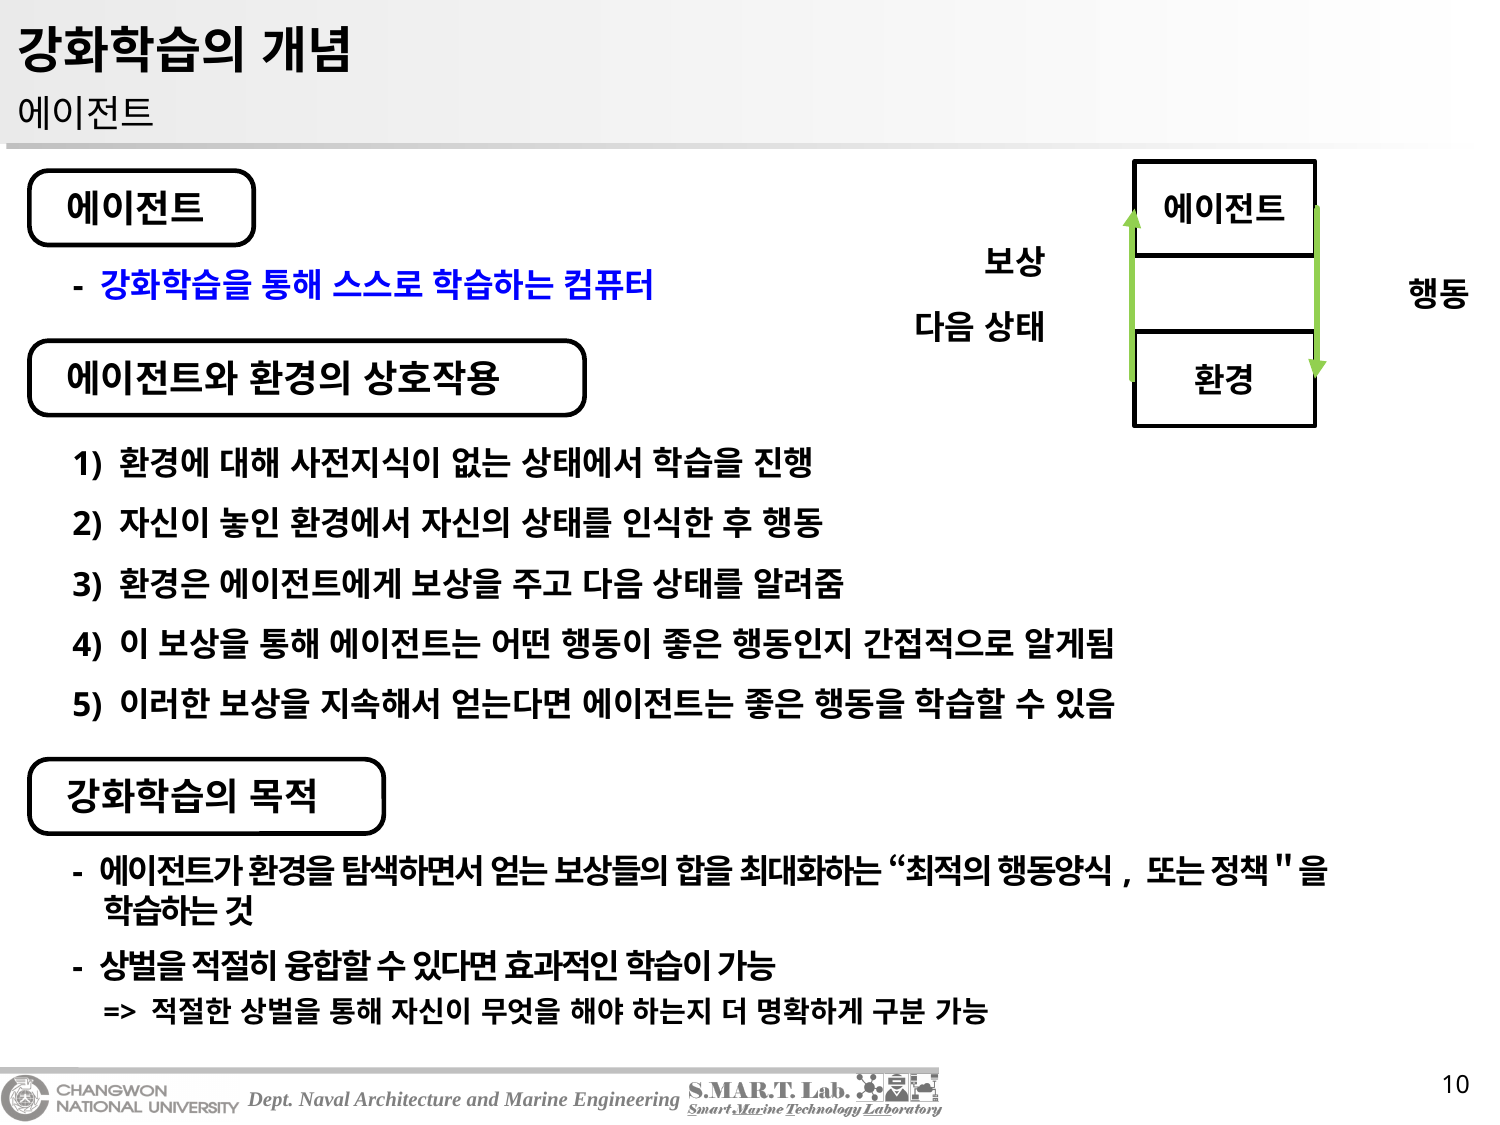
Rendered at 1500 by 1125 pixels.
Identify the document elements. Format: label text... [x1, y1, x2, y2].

slide_number 10 [1411, 1046, 1500, 1125]
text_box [29, 758, 1500, 1037]
subtitle 에이전트 [2, 82, 1353, 143]
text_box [29, 340, 1317, 732]
picture [674, 1071, 951, 1125]
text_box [29, 170, 739, 313]
text_box [0, 1074, 240, 1122]
title 강화학습의 개념 [2, 10, 1353, 82]
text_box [891, 161, 1489, 427]
